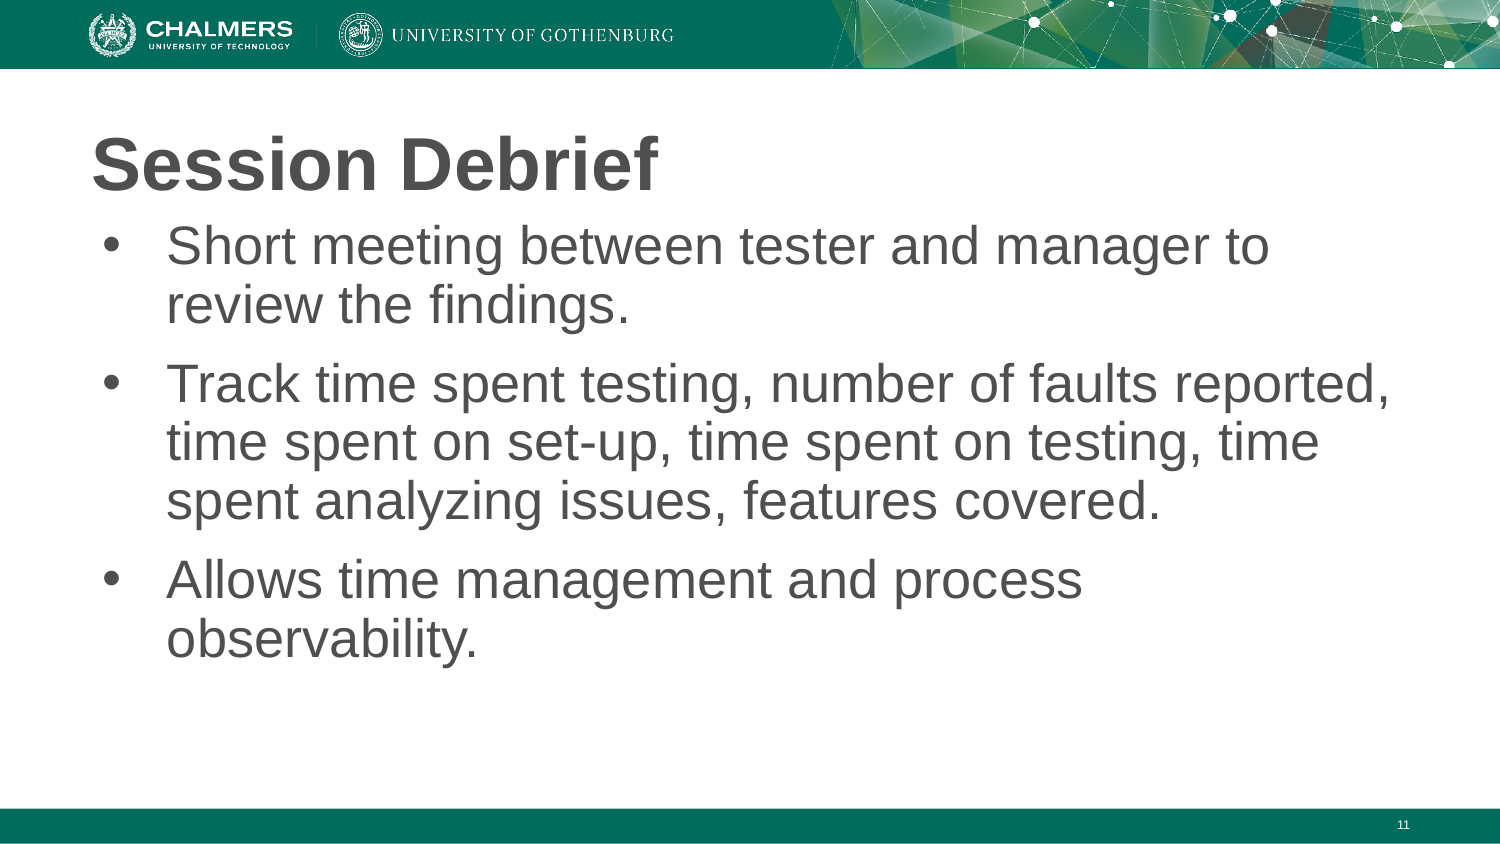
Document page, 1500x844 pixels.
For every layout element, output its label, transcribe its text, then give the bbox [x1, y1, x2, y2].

slide_number ‹#› [1074, 809, 1425, 844]
picture [759, 0, 1500, 68]
picture [64, 0, 696, 85]
title Session Debrief [76, 100, 1425, 210]
list Short meeting between tester and manager to review the findings. Track time spent testing, number of faults reported, time spent on set-up, time spent on testing, time spent analyzing issues, features covered. Allows time management and process observability. [76, 210, 1425, 782]
